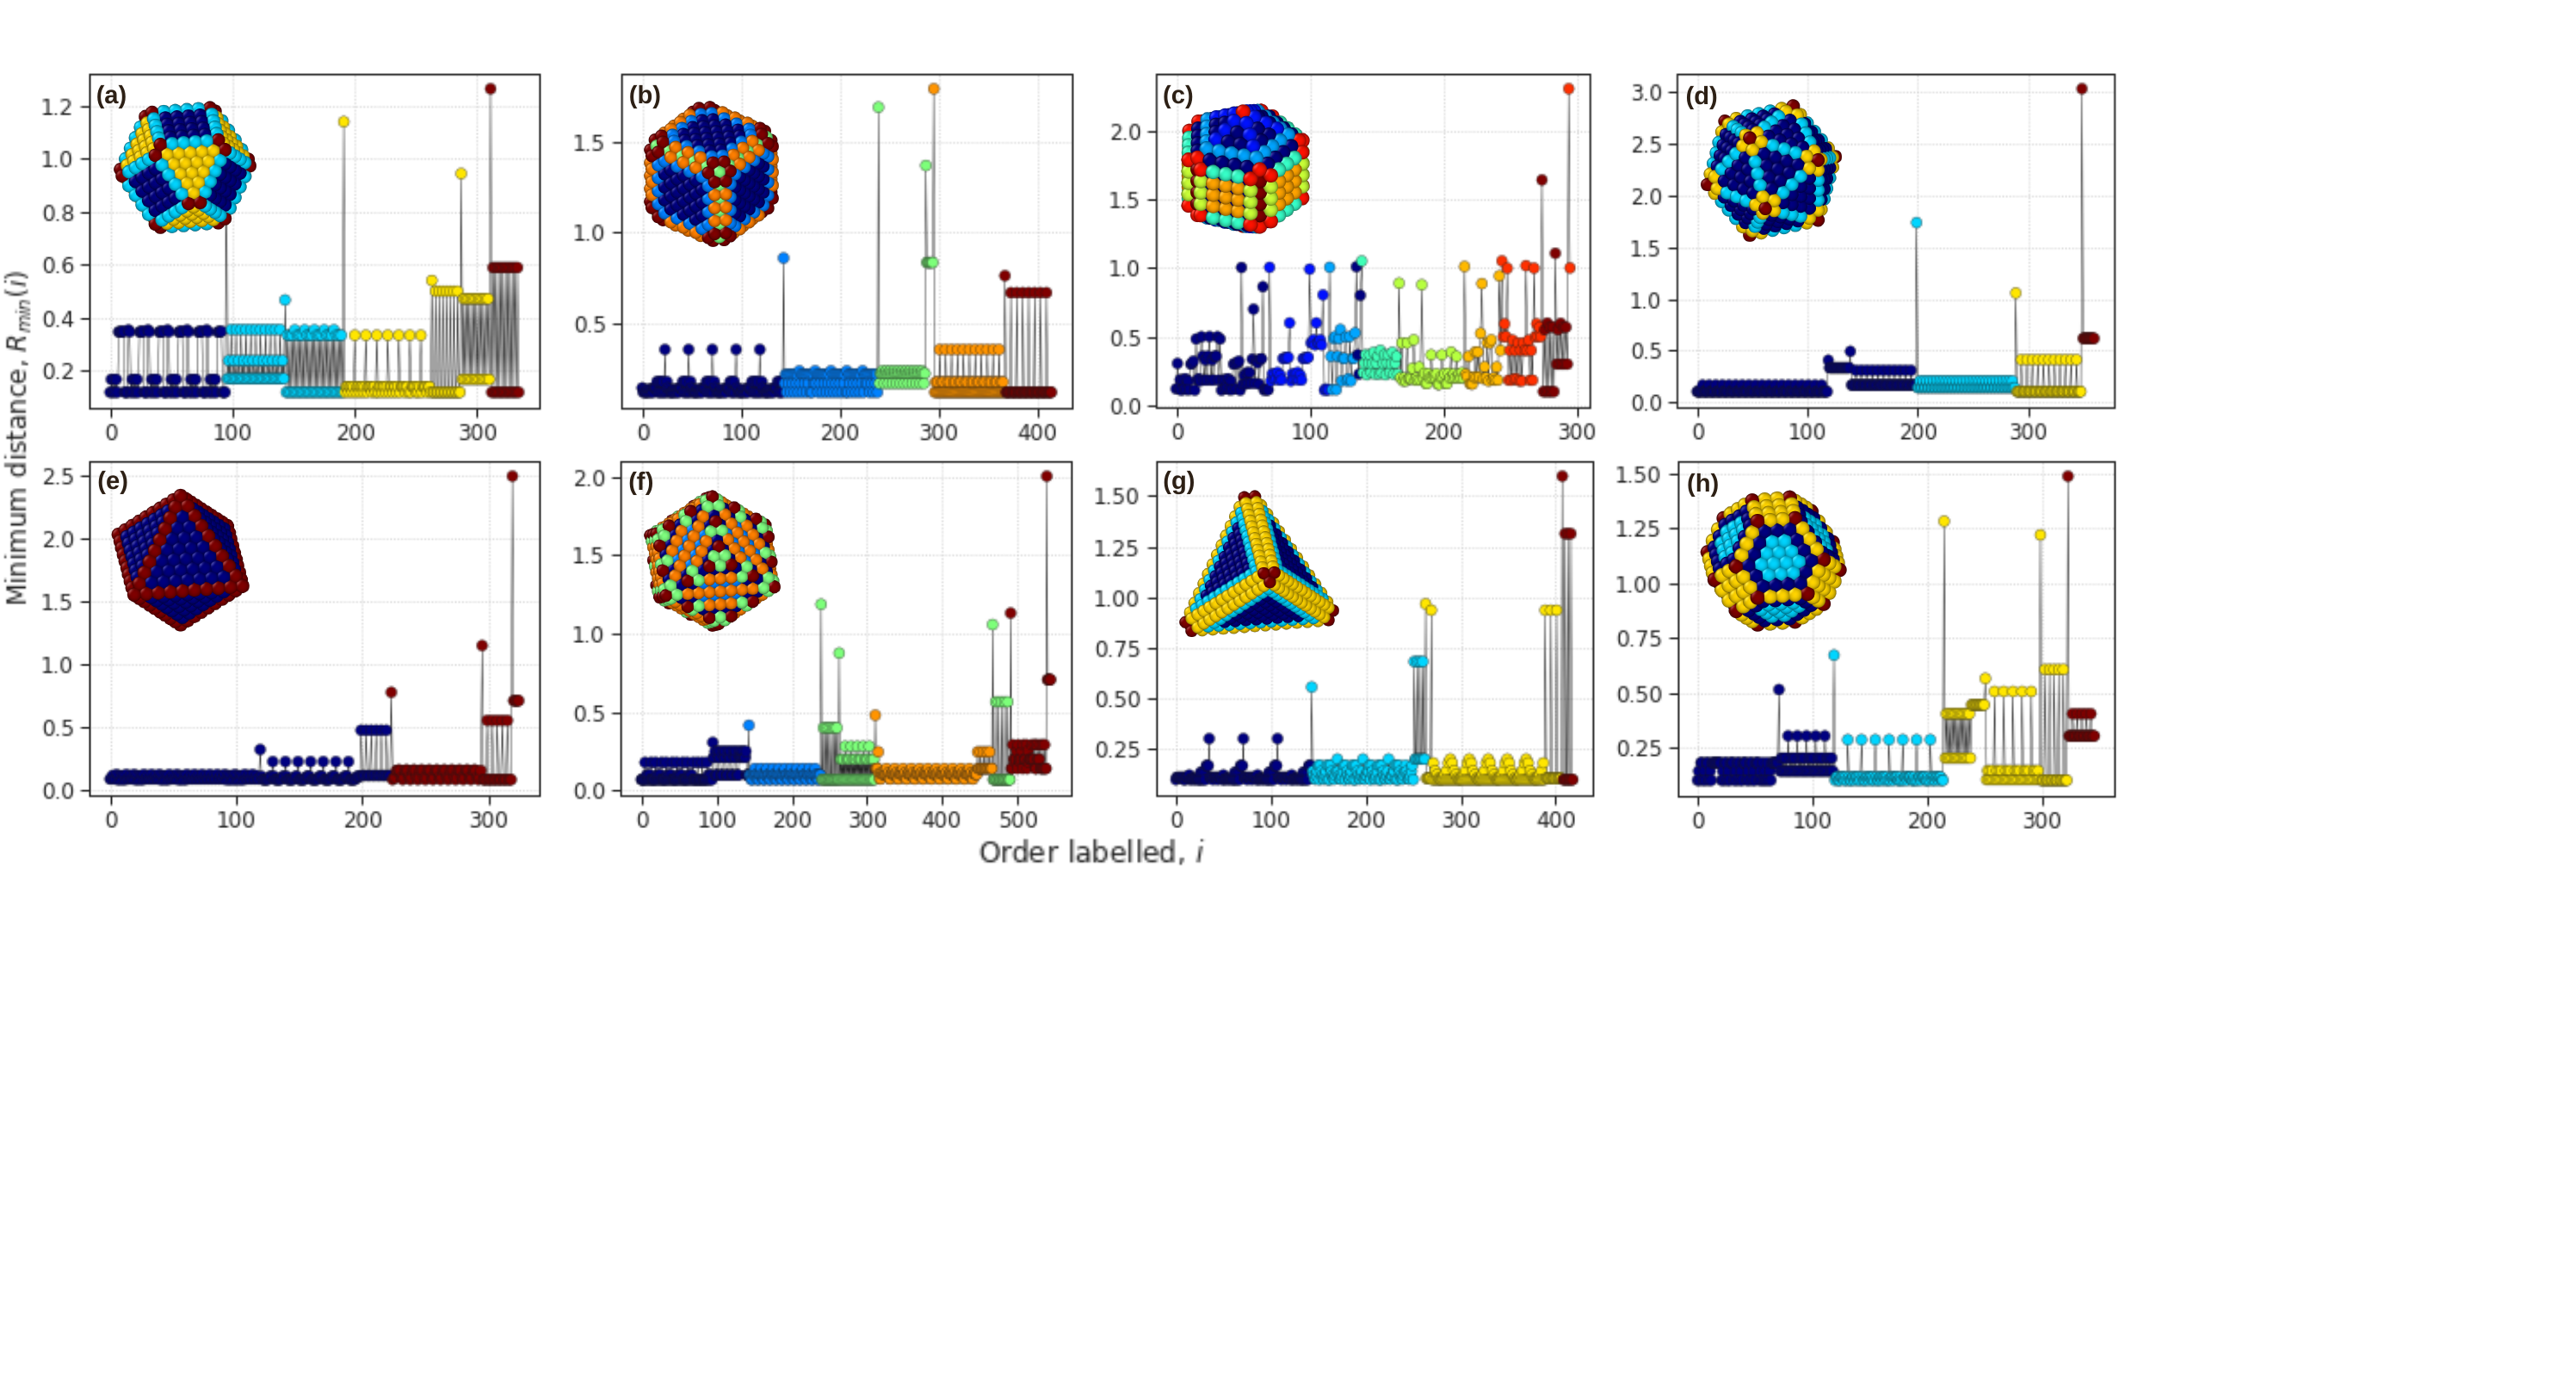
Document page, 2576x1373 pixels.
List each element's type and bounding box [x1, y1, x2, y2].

text_box [0, 50, 2139, 875]
